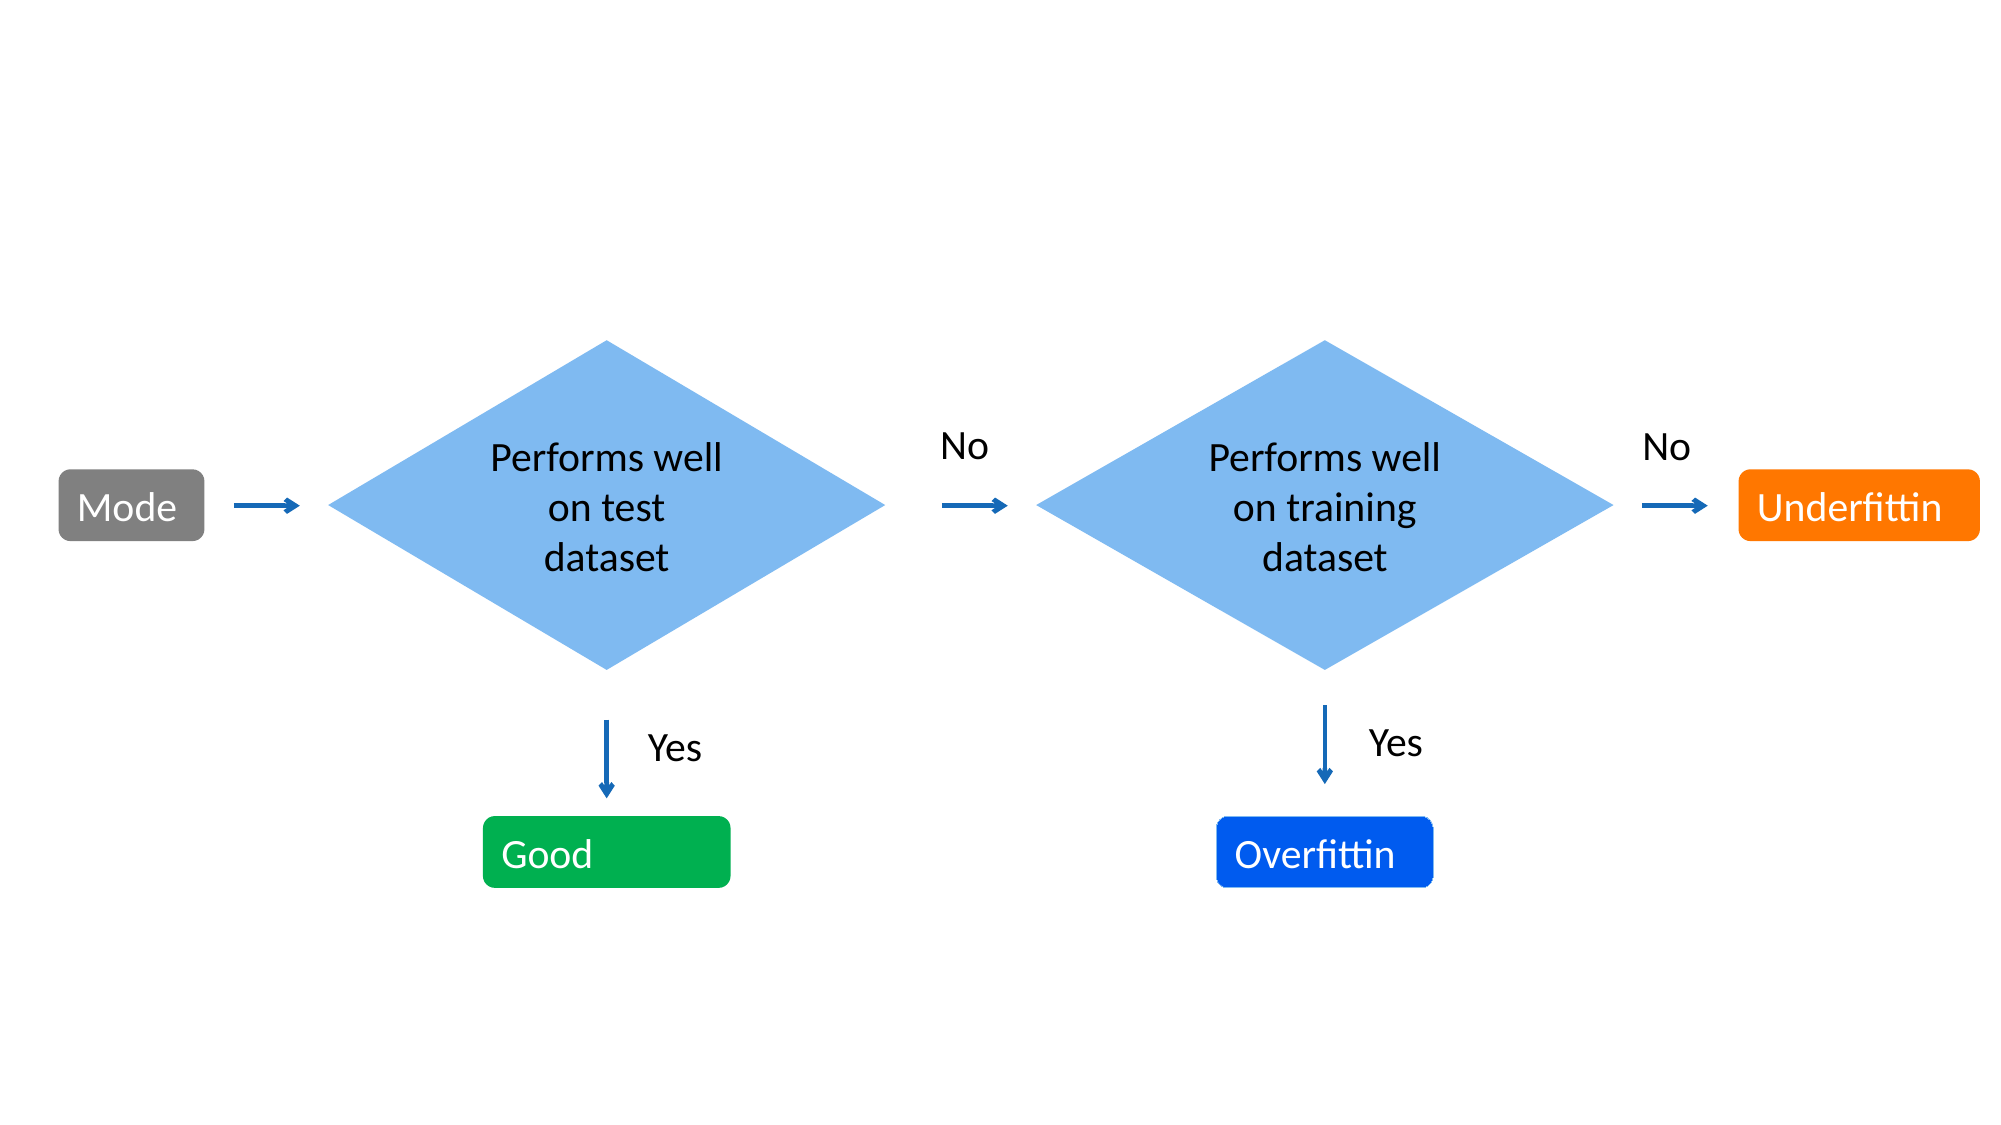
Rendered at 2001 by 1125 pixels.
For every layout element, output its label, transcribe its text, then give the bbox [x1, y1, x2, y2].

text_box Yes [1354, 707, 1438, 773]
text_box Overfitting [1216, 816, 1434, 888]
text_box Performs well on training dataset [1036, 340, 1614, 670]
text_box Underfitting [1738, 469, 1980, 542]
text_box Model [58, 469, 205, 542]
text_box Good Model [482, 816, 731, 888]
text_box No [925, 411, 1005, 476]
text_box Performs well on test dataset [328, 340, 886, 670]
text_box No [1627, 411, 1707, 477]
text_box Yes [633, 711, 718, 777]
